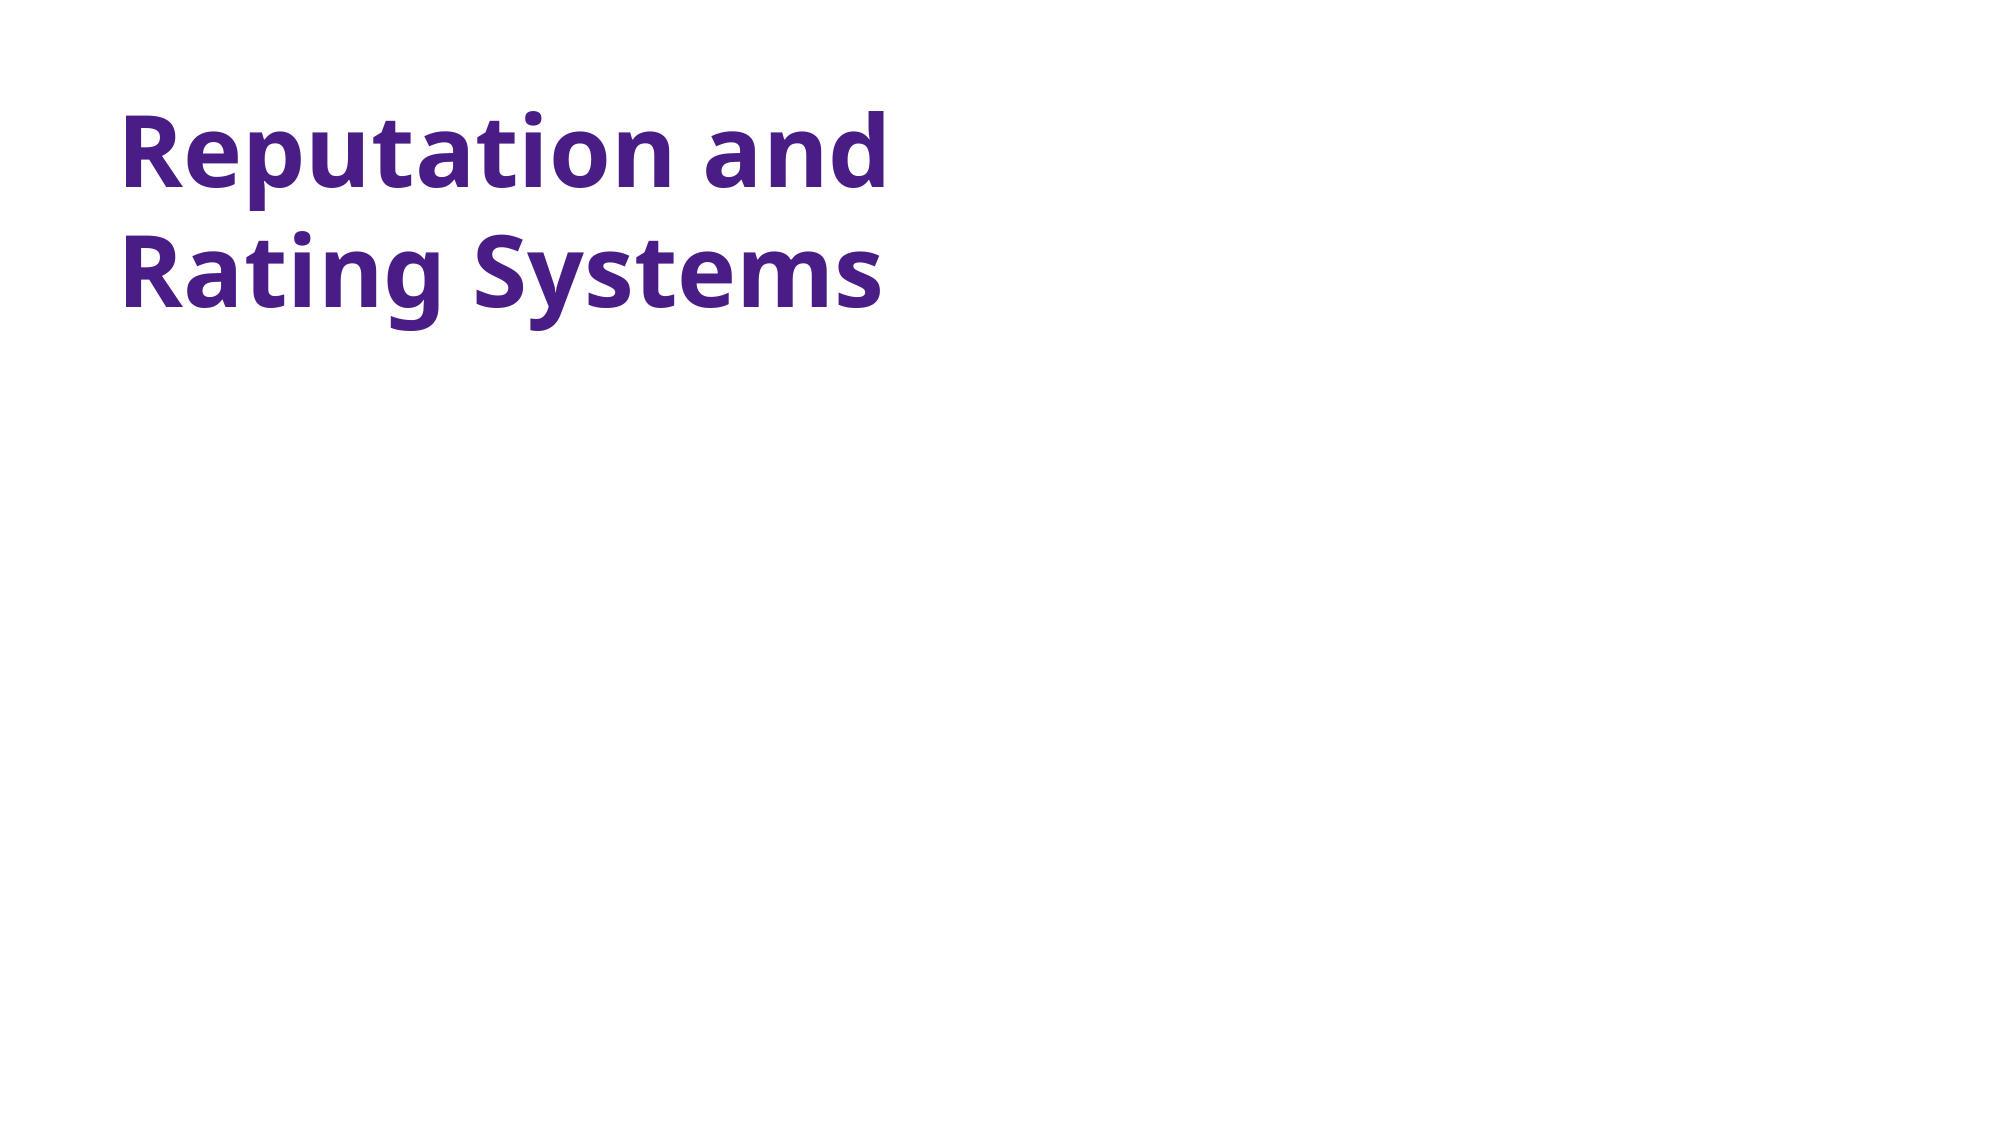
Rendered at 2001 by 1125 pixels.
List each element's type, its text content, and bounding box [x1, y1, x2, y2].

text_box Reputation and Rating Systems [103, 80, 1094, 336]
